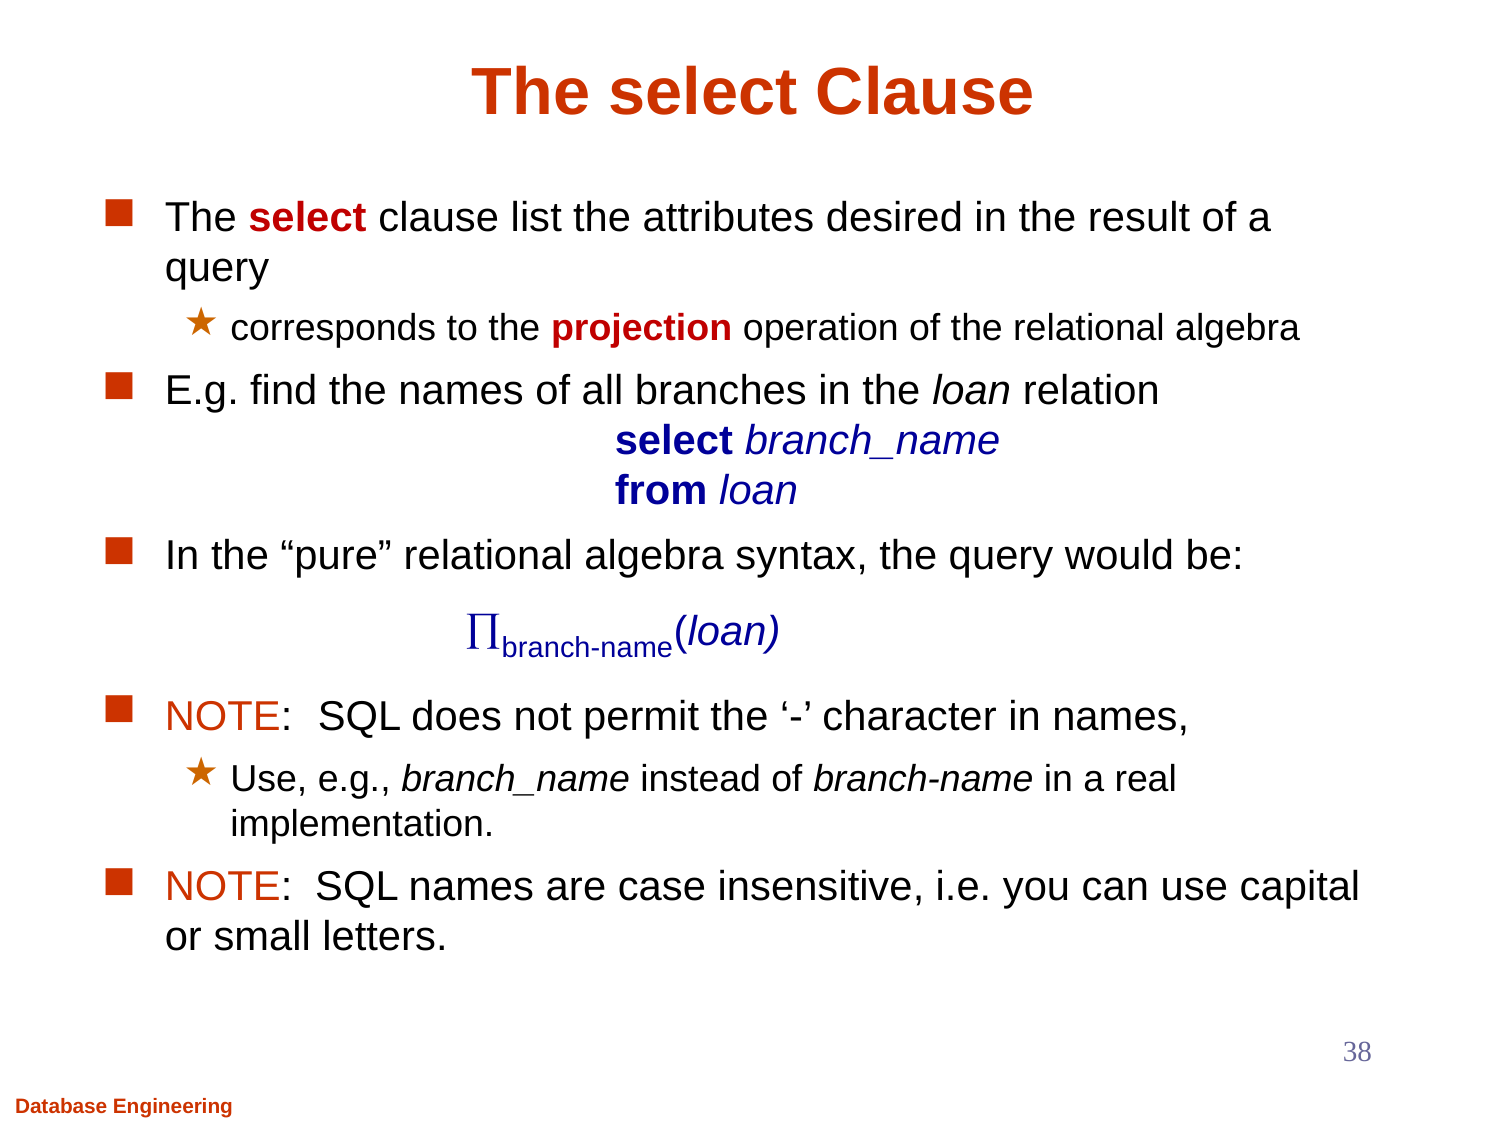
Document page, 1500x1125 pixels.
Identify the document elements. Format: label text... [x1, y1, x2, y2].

slide_number 38 [1074, 1029, 1388, 1101]
title The select Clause [90, 32, 1416, 144]
list The select clause list the attributes desired in the result of a query corresponds to the projection operation of the relational algebra E.g. find the names of all branches in the loan relation select branch_name from loan In the “pure” relational algebra syntax, the query would be: branch-name(loan) NOTE: SQL does not permit the ‘-’ character in names, Use, e.g., branch_name instead of branch-name in a real implementation. NOTE: SQL names are case insensitive, i.e. you can use capital or small letters. [93, 182, 1391, 1029]
